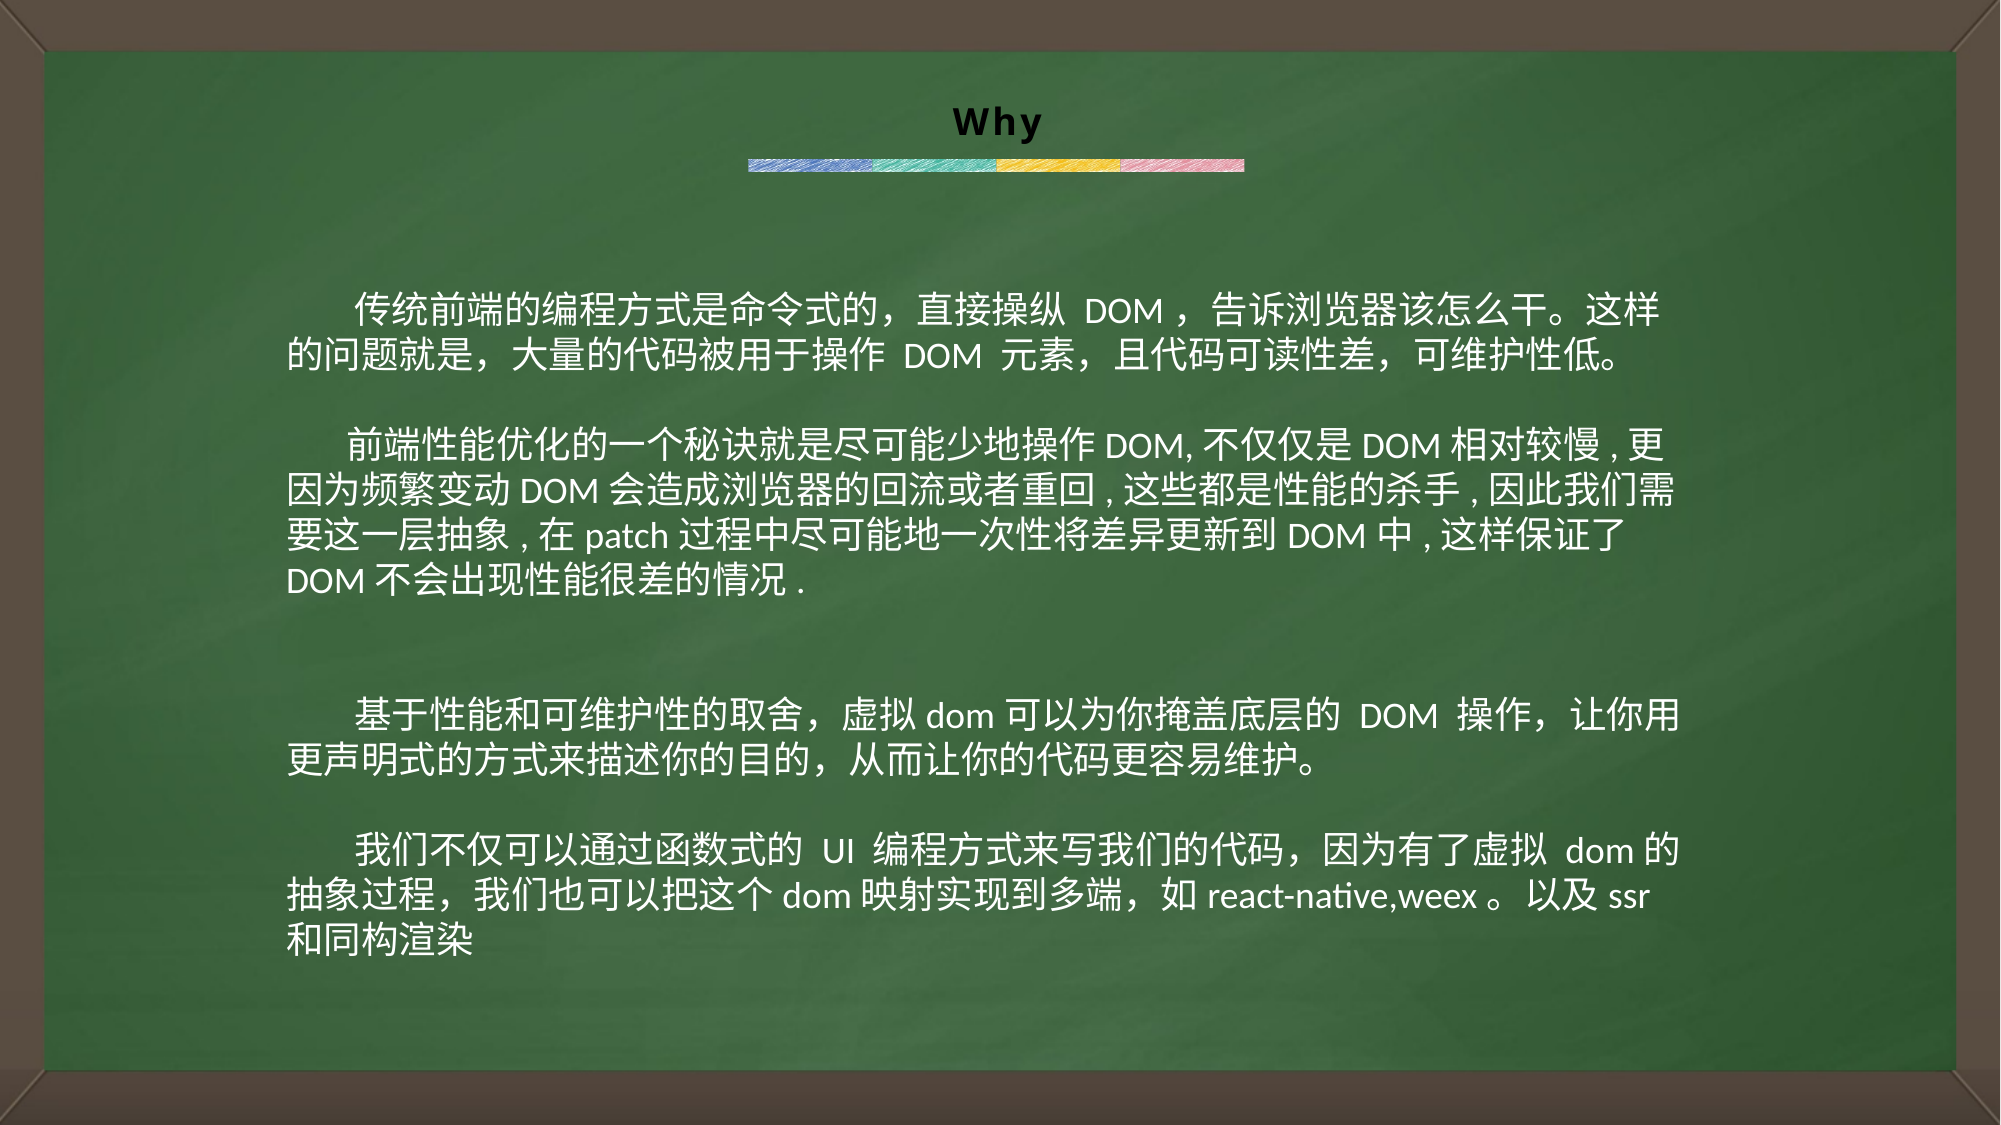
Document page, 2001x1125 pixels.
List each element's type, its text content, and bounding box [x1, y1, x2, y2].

picture [0, 0, 2001, 1125]
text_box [748, 159, 1245, 172]
text_box 传统前端的编程方式是命令式的，直接操纵 DOM，告诉浏览器该怎么干。这样的问题就是，大量的代码被用于操作 DOM 元素，且代码可读性差，可维护性低。 前端性能优化的一个秘诀就是尽可能少地操作DOM,不仅仅是DOM相对较慢,更因为频繁变动DOM会造成浏览器的回流或者重回,这些都是性能的杀手,因此我们需要这一层抽象,在patch过程中尽可能地一次性将差异更新到DOM中,这样保证了DOM不会出现性能很差的情况. 基于性能和可维护性的取舍，虚拟dom可以为你掩盖底层的 DOM 操作，让你用更声明式的方式来描述你的目的，从而让你的代码更容易维护。 我们不仅可以通过函数式的 UI 编程方式来写我们的代码，因为有了虚拟 dom的抽象过程，我们也可以把这个dom映射实现到多端，如react-native,weex。以及ssr和同构渲染 [271, 278, 1698, 1014]
text_box Why [745, 90, 1250, 150]
